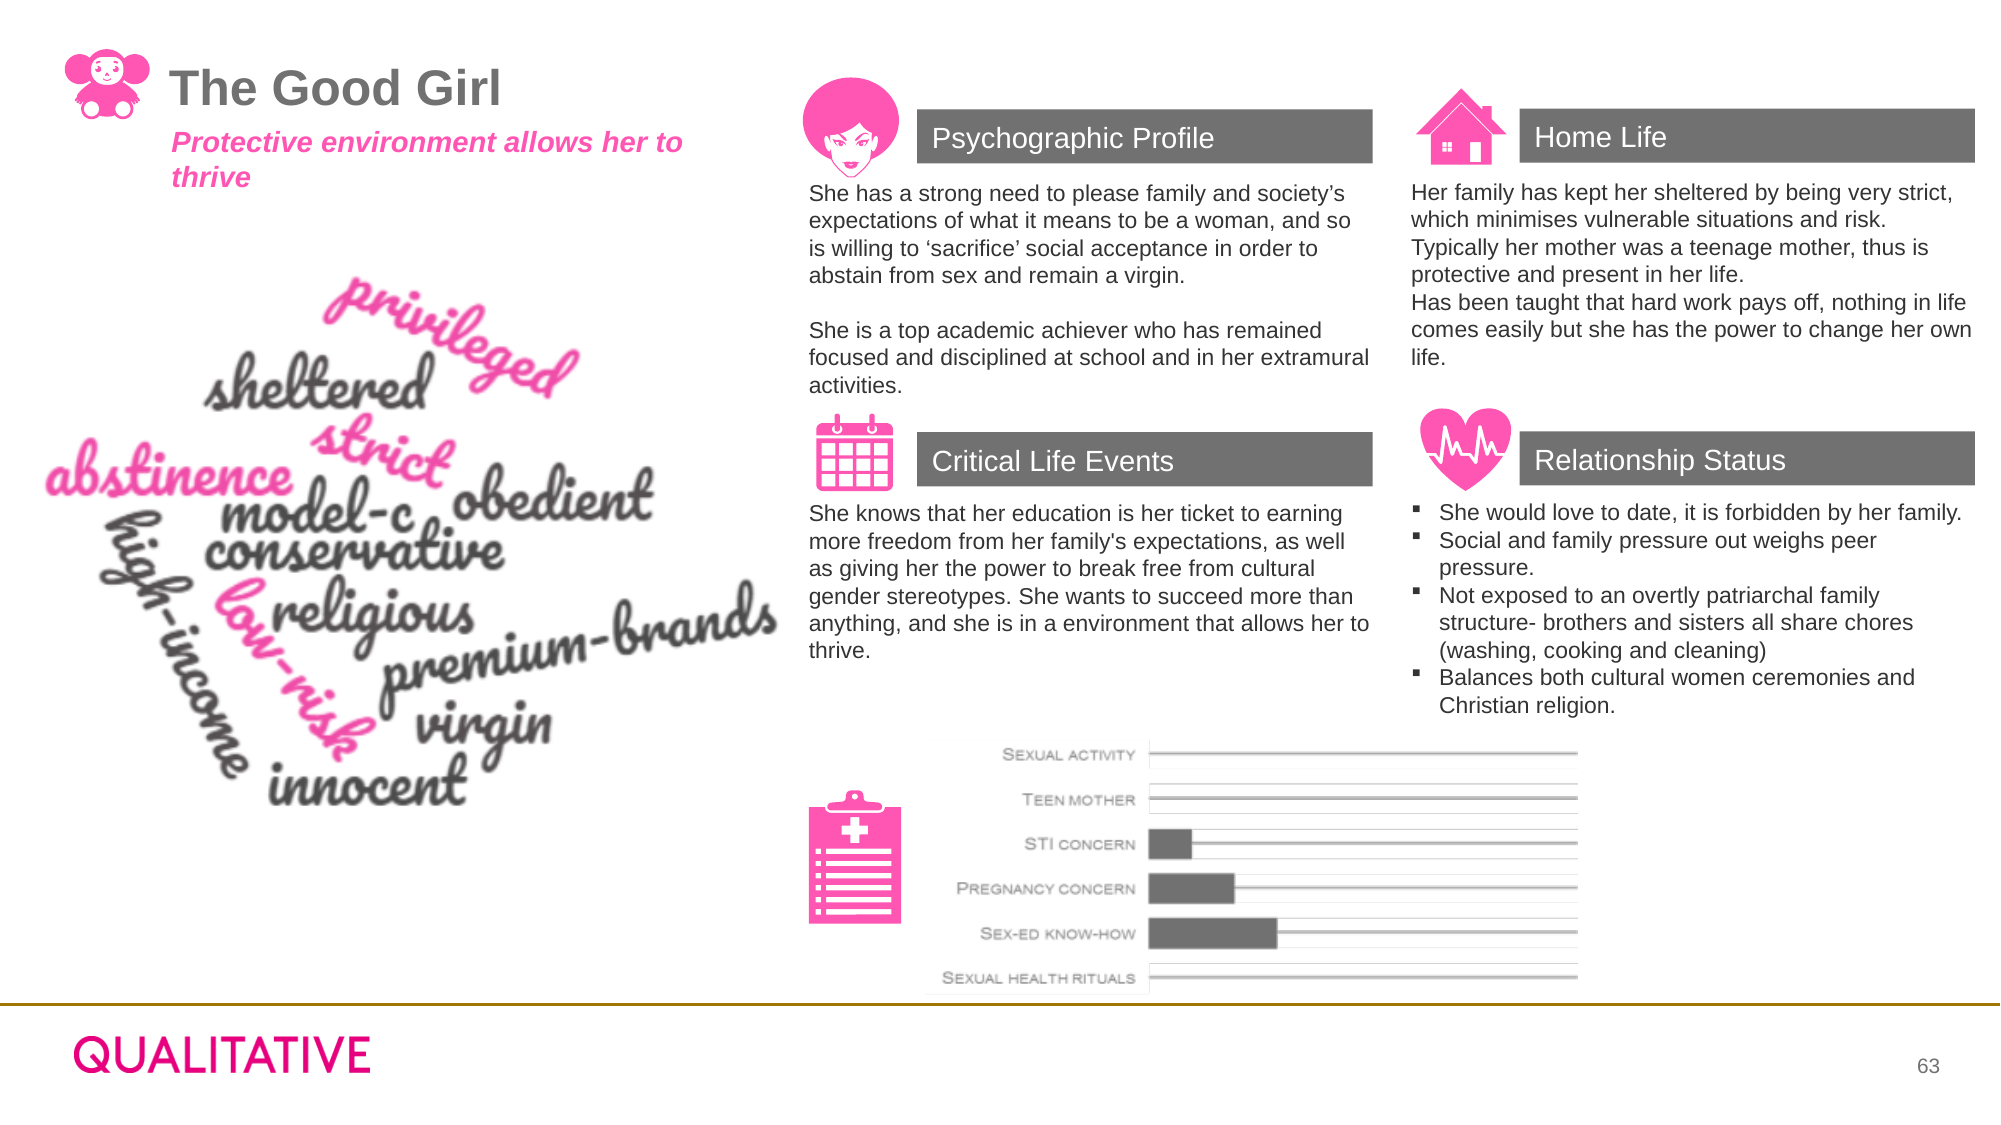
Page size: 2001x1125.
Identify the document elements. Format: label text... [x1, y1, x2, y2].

text_box She knows that her education is her ticket to earning more freedom from her family's expectations, as well as giving her the power to break free from cultural gender stereotypes. She wants to succeed more than anything, and she is in a environment that allows her to thrive. [842, 498, 1373, 741]
text_box She has a strong need to please family and society’s expectations of what it means to be a woman, and so is willing to ‘sacrifice’ social acceptance in order to abstain from sex and remain a virgin. She is a top academic achiever who has remained focused and disciplined at school and in her extramural activities. [808, 178, 1373, 409]
text_box Critical Life Events [916, 431, 1374, 487]
picture [74, 1036, 370, 1073]
text_box Her family has kept her sheltered by being very strict, which minimises vulnerable situations and risk. Typically her mother was a teenage mother, thus is protective and present in her life. Has been taught that hard work pays off, nothing in life comes easily but she has the power to change her own life. [1411, 177, 1975, 383]
text_box Psychographic Profile [916, 108, 1374, 164]
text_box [1420, 408, 1512, 492]
text_box She would love to date, it is forbidden by her family. Social and family pressure out weighs peer pressure. Not exposed to an overtly patriarchal family structure- brothers and sisters all share chores (washing, cooking and cleaning) Balances both cultural women ceremonies and Christian religion. [1411, 498, 1975, 740]
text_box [1415, 88, 1507, 165]
slide_number 63 [1780, 1048, 1941, 1082]
text_box [802, 77, 899, 178]
text_box Relationship Status [1519, 430, 1976, 487]
picture [0, 232, 842, 866]
picture [925, 739, 1578, 998]
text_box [816, 413, 893, 491]
text_box Protective environment allows her to thrive [171, 123, 772, 194]
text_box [808, 790, 902, 924]
text_box [64, 49, 150, 120]
text_box Home Life [1519, 108, 1976, 164]
text_box The Good Girl [154, 48, 689, 128]
